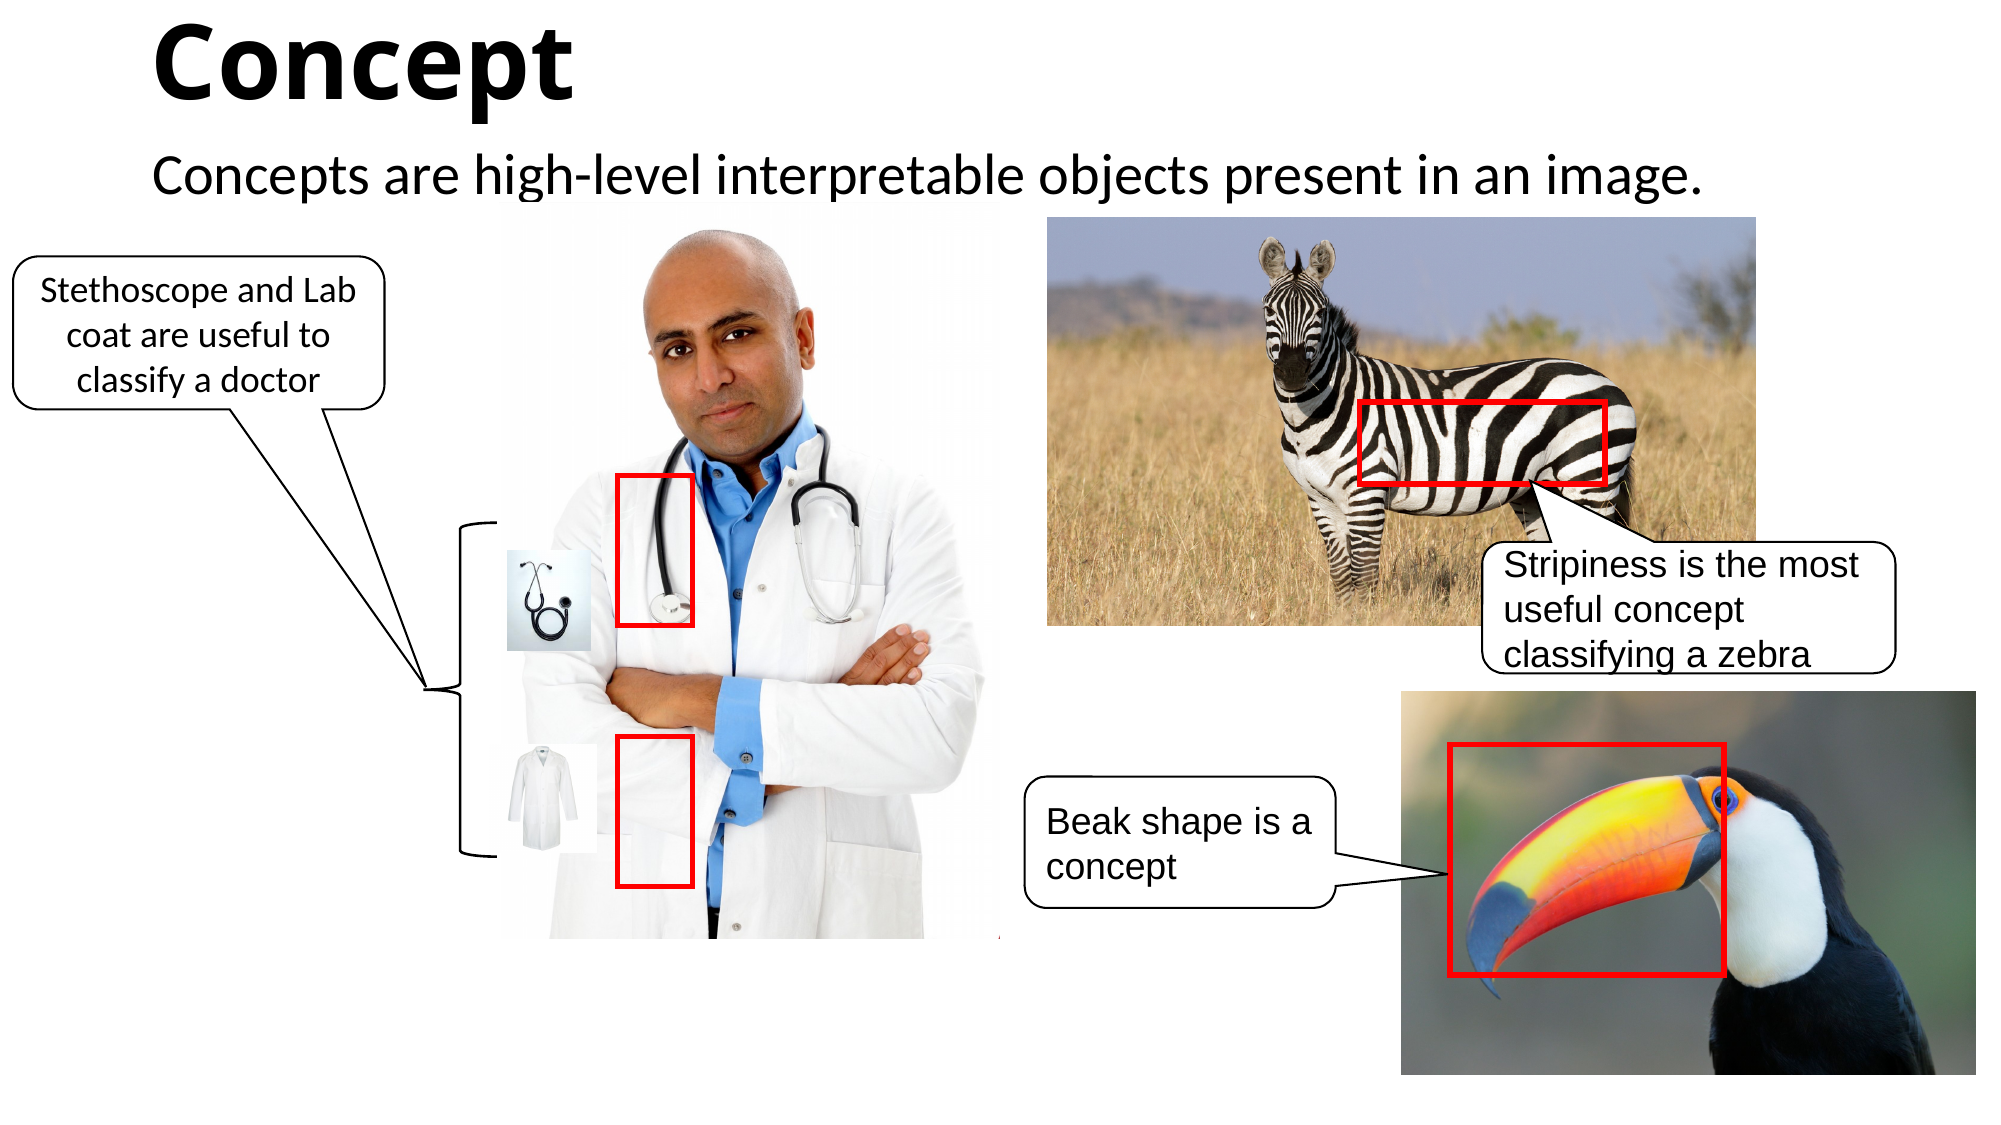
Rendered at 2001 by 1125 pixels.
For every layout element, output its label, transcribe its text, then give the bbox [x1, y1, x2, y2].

text_box Stethoscope and Lab coat are useful to classify a doctor [11, 255, 423, 685]
text_box Stripiness is the most useful concept classifying a zebra [1481, 540, 1897, 675]
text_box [423, 202, 1001, 939]
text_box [1047, 216, 1756, 626]
picture [1401, 691, 1976, 1075]
text_box Beak shape is a concept [1023, 775, 1401, 909]
text_box Concepts are high-level interpretable objects present in an image. [137, 129, 1720, 214]
text_box Concept [135, 0, 1027, 130]
